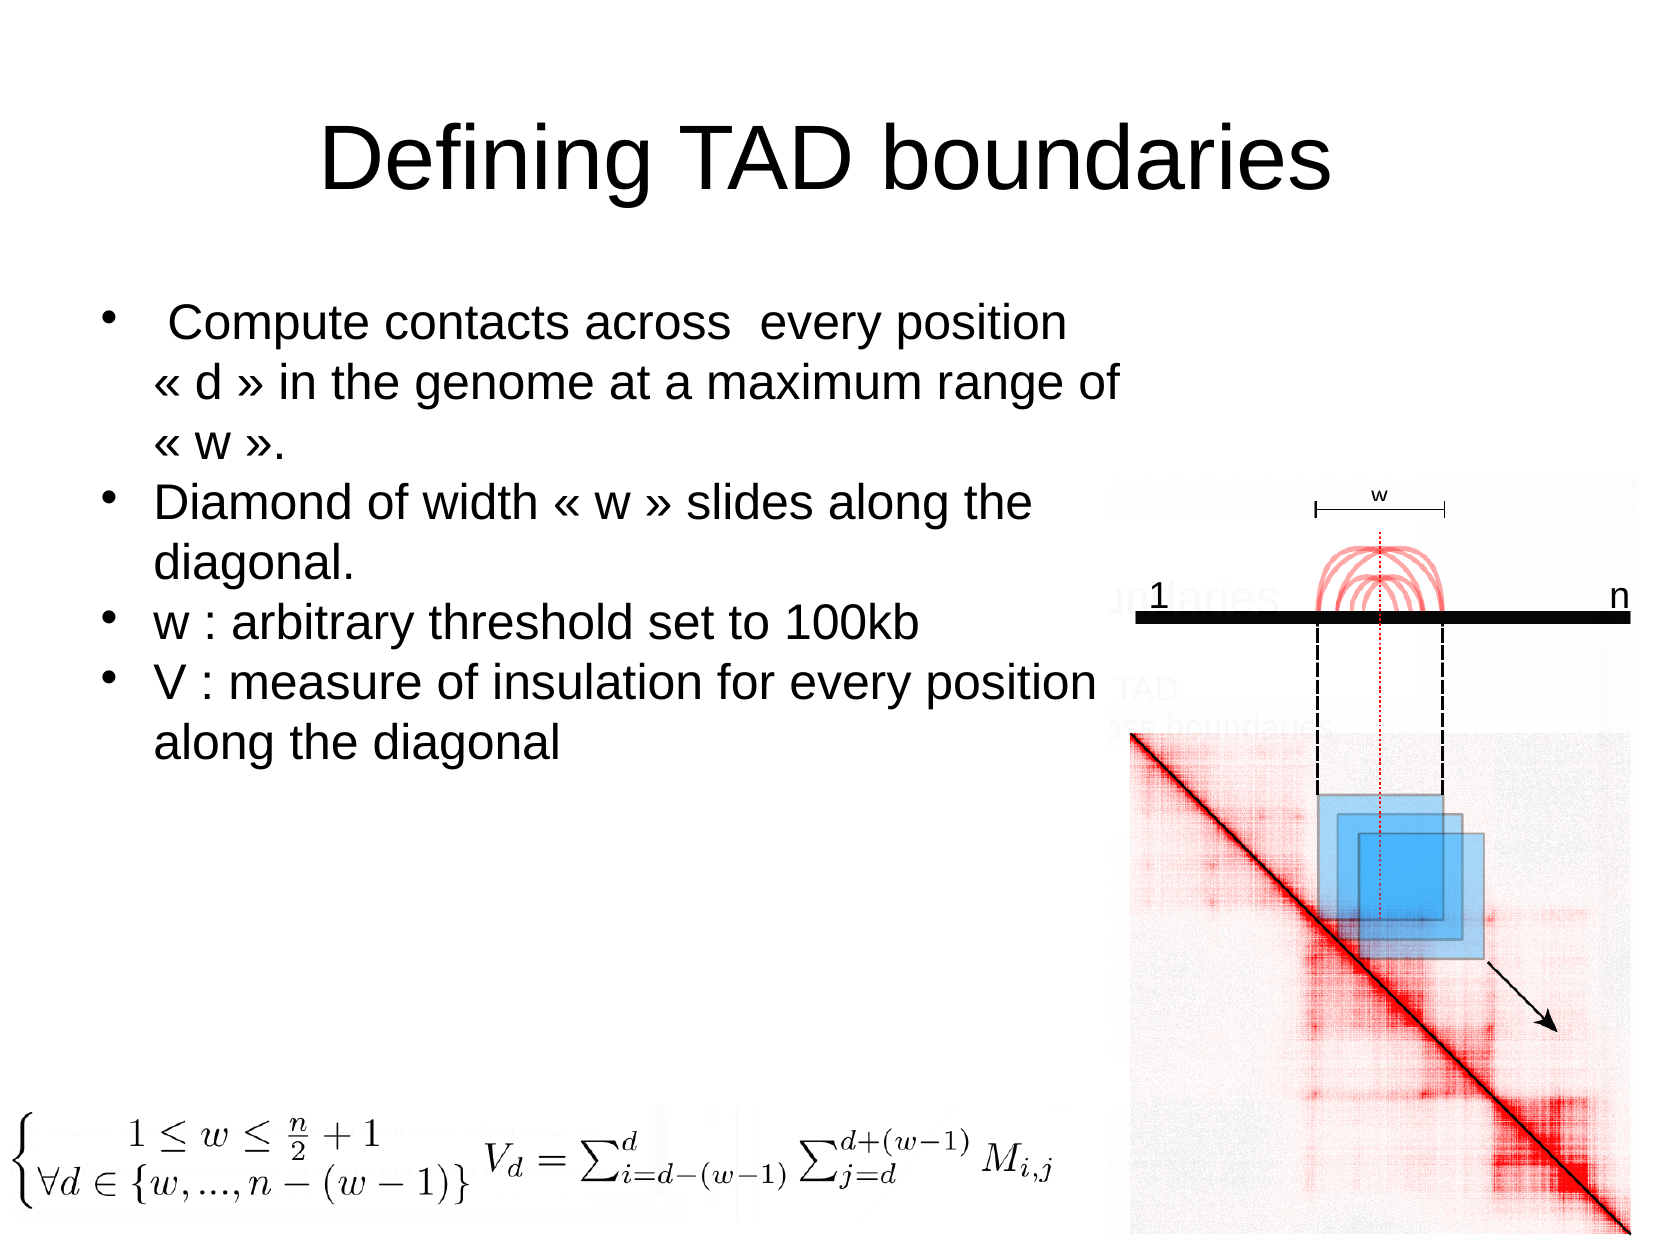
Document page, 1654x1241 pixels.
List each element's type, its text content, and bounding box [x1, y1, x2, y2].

picture [11, 1103, 1069, 1223]
picture [1109, 473, 1639, 1241]
text_box Defining TAD boundaries [82, 49, 1571, 256]
text_box Compute contacts across every position « d » in the genome at a maximum range of « w ». Diamond of width « w » slides along the diagonal. w : arbitrary threshold set to 100kb V : measure of insulation for every position along the diagonal [82, 290, 1122, 1009]
